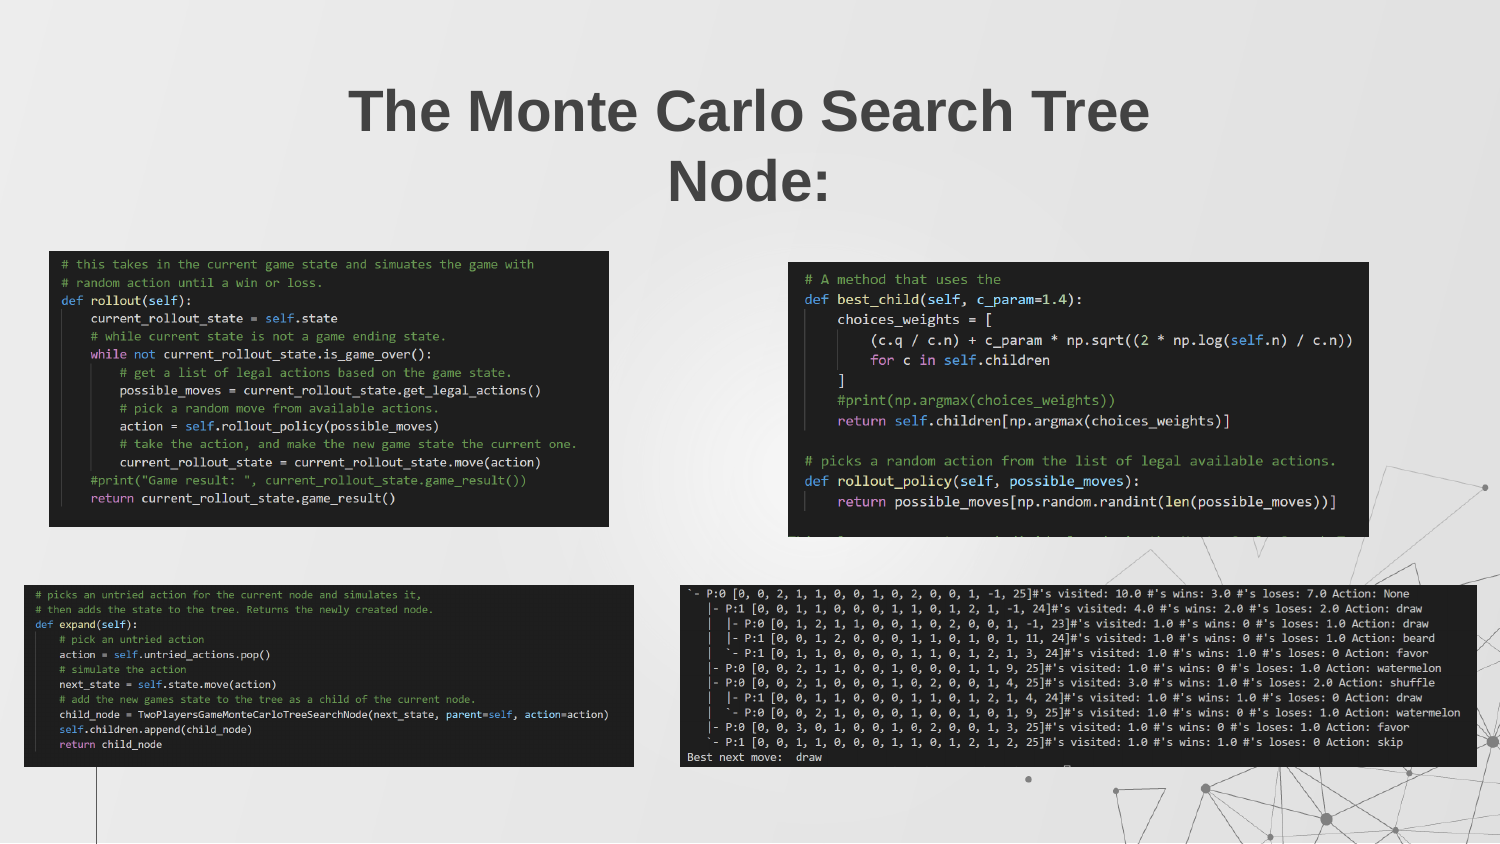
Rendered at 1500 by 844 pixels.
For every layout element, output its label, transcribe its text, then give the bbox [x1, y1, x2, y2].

title The Monte Carlo Search Tree Node: [322, 57, 1178, 214]
picture [0, 0, 1500, 844]
